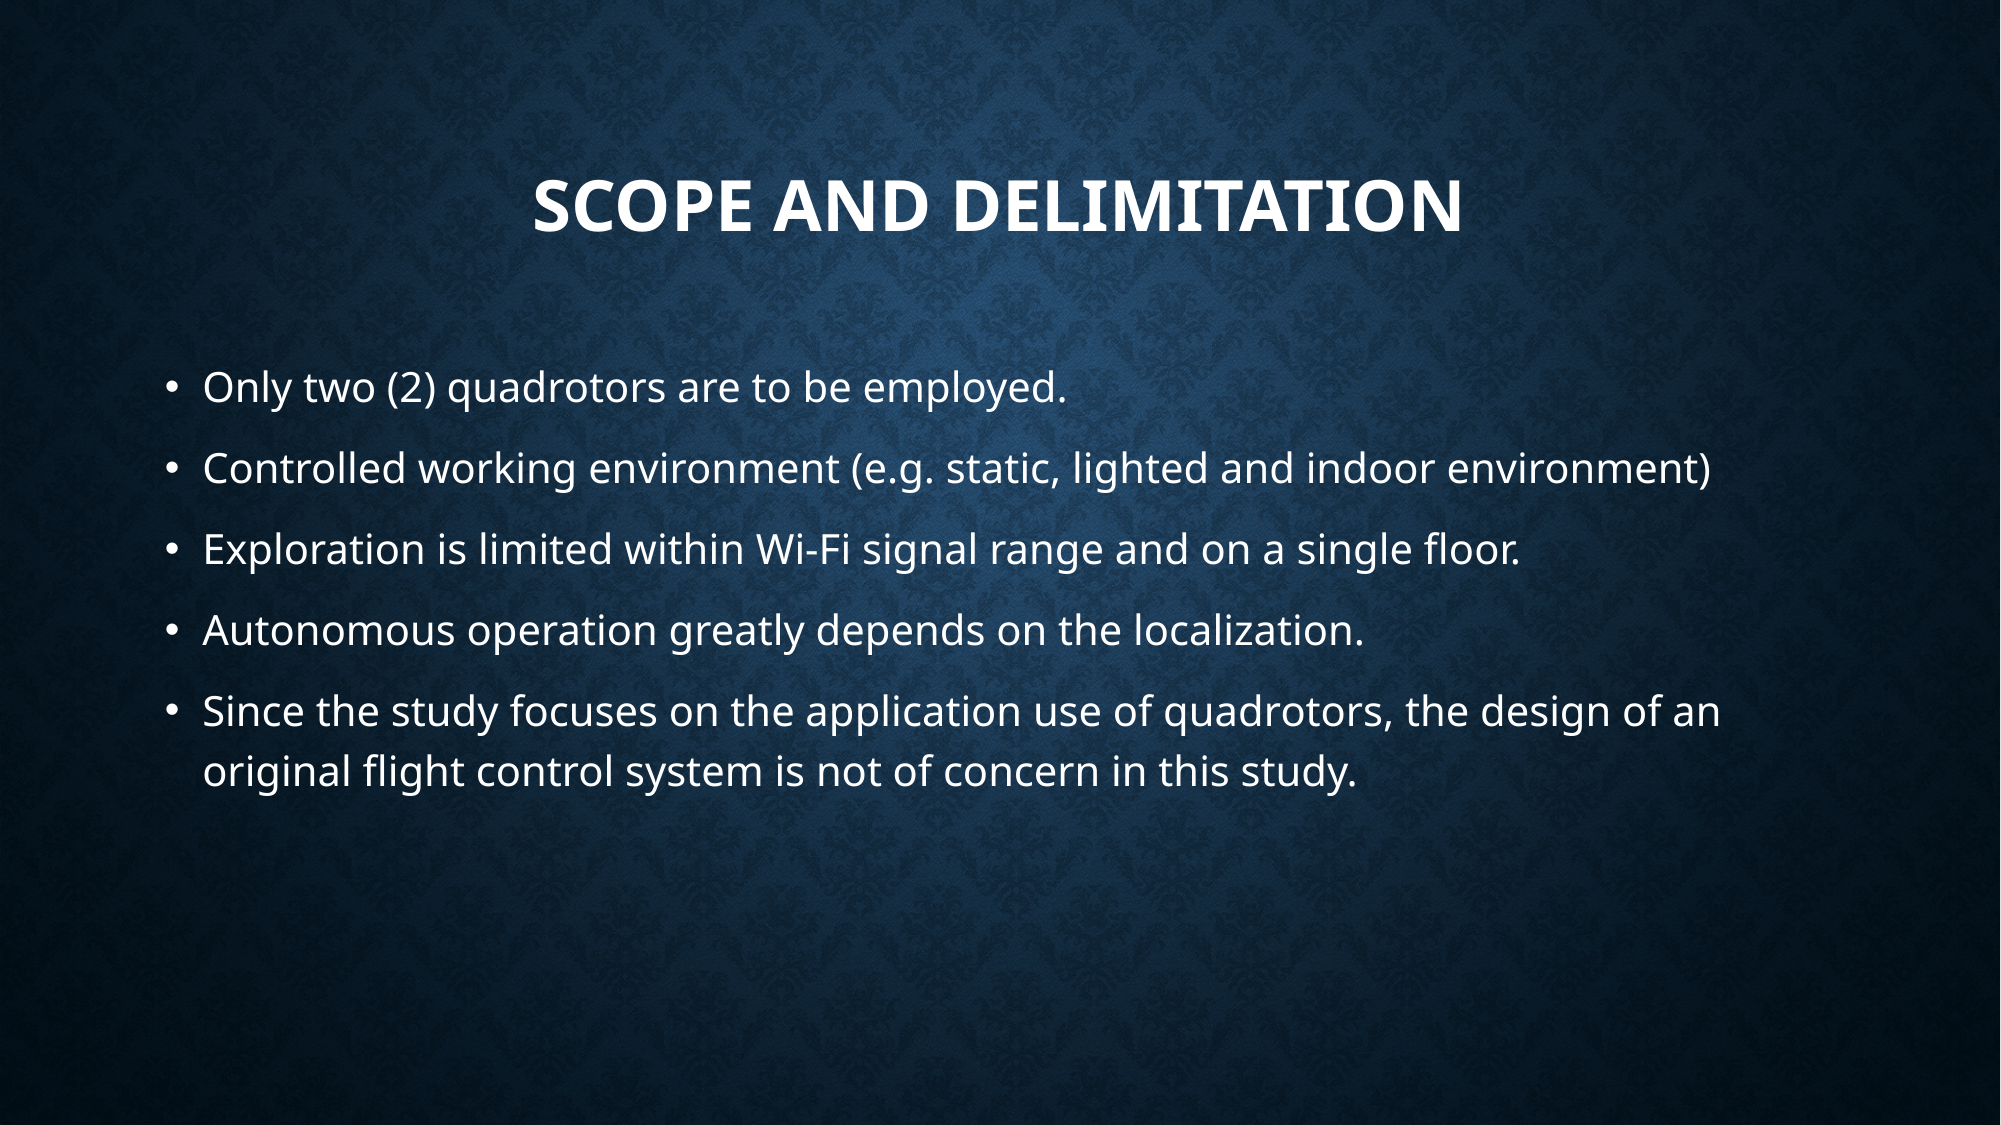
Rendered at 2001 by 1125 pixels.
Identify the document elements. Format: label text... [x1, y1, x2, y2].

title Scope and Delimitation [149, 99, 1849, 318]
list Only two (2) quadrotors are to be employed. Controlled working environment (e.g. static, lighted and indoor environment) Exploration is limited within Wi-Fi signal range and on a single floor. Autonomous operation greatly depends on the localization. Since the study focuses on the application use of quadrotors, the design of an original flight control system is not of concern in this study. [149, 343, 1849, 950]
